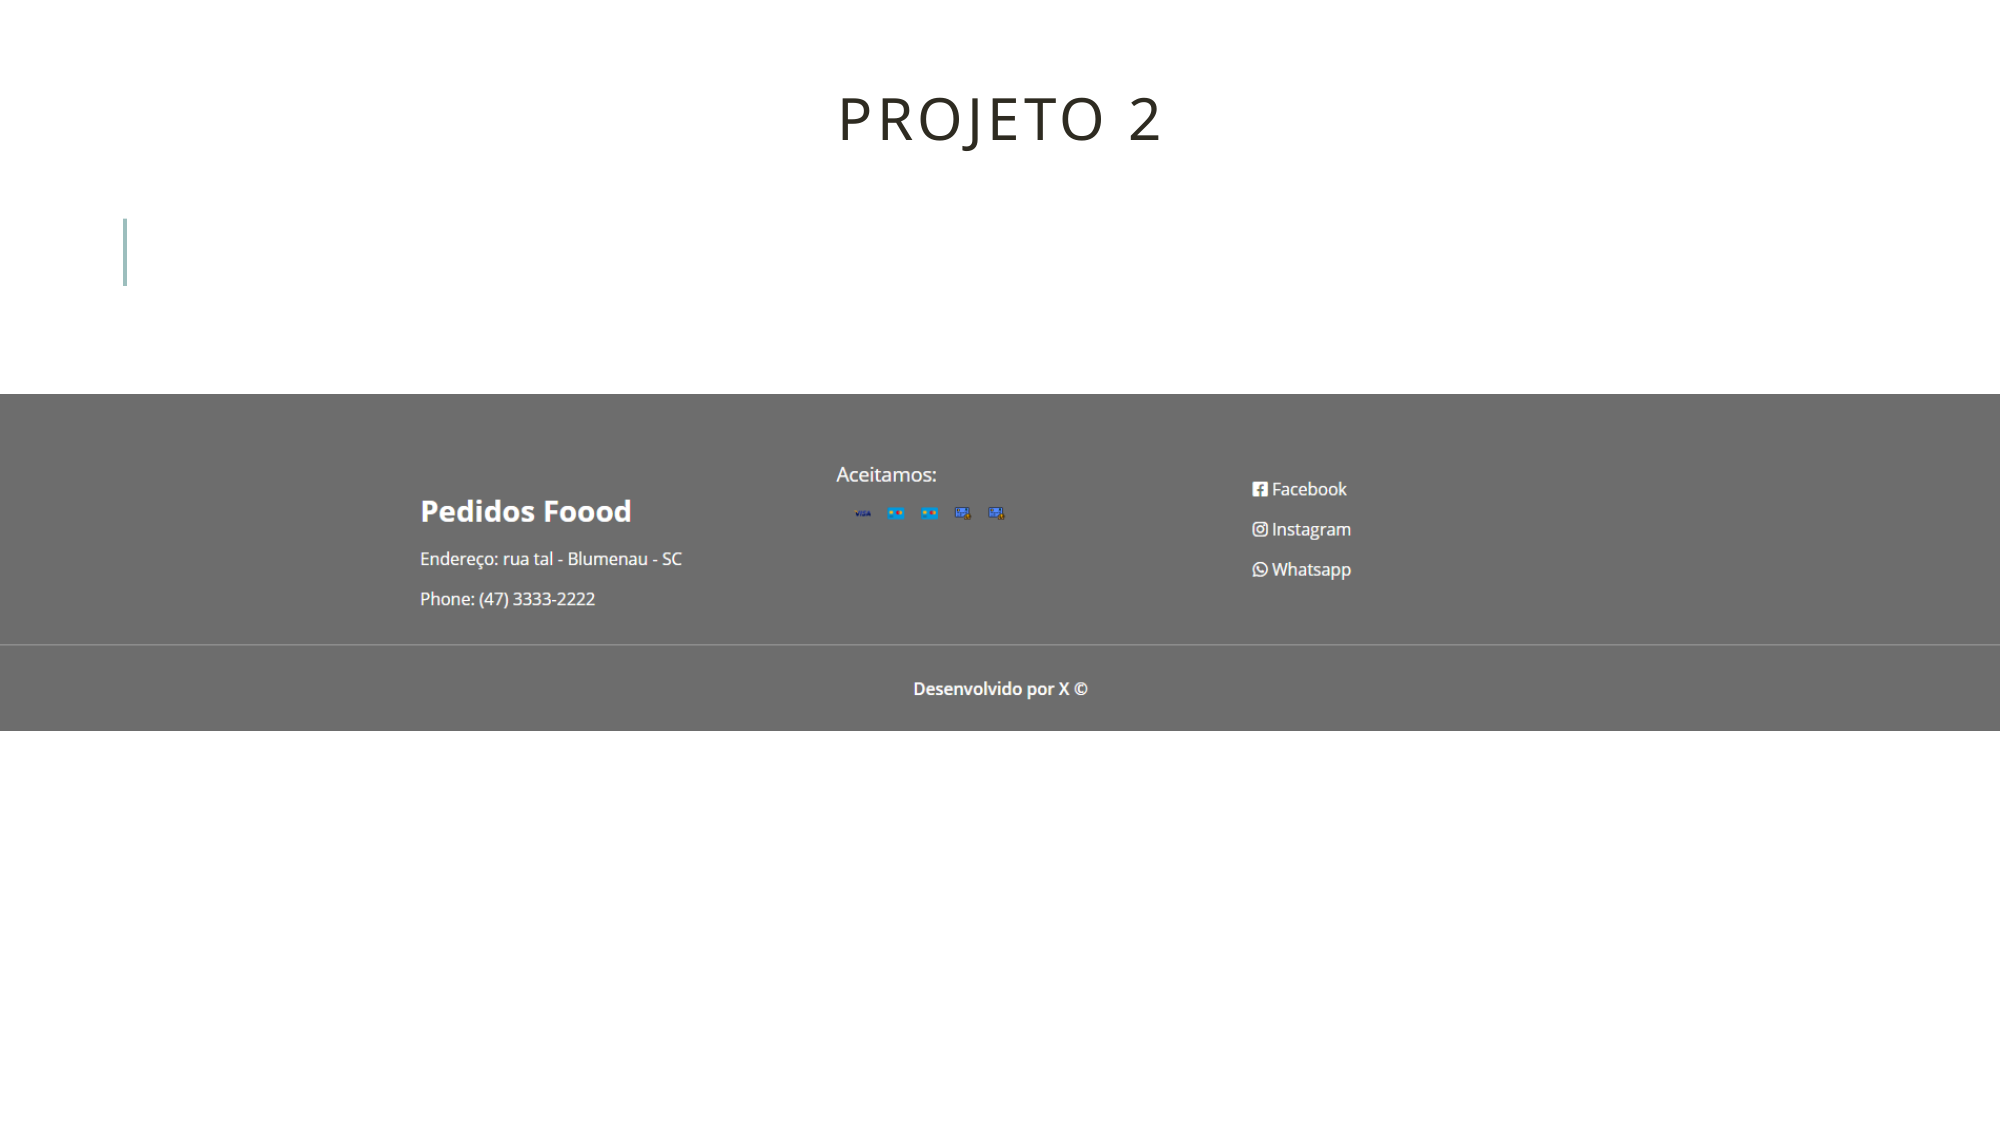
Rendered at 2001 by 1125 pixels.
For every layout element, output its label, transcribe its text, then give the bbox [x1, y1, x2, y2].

picture [0, 394, 2000, 731]
text_box Projeto 2 [75, 22, 1924, 220]
